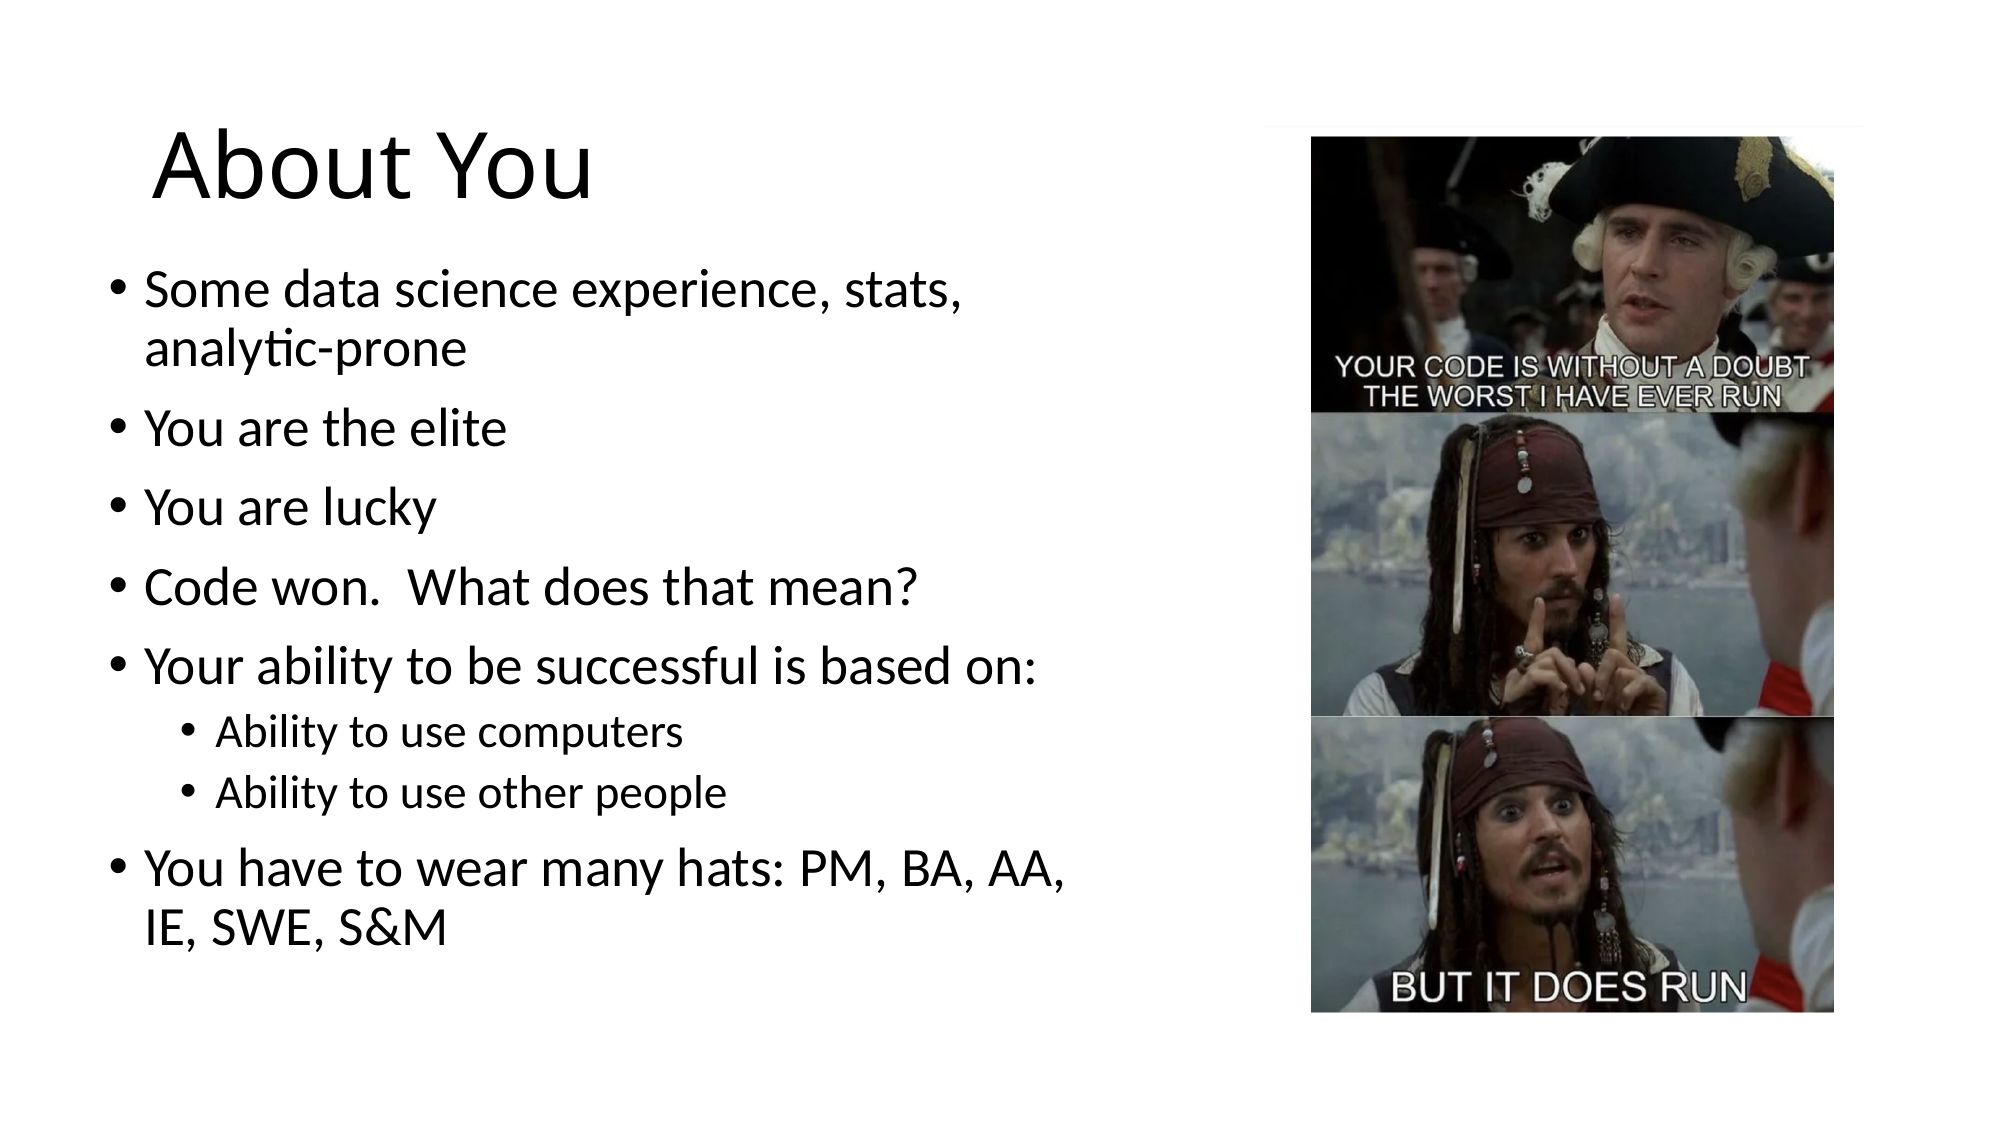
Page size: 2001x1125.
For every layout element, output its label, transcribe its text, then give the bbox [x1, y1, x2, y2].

picture [1264, 114, 1863, 1025]
title About You [137, 59, 1863, 278]
list Some data science experience, stats, analytic-prone You are the elite You are lucky Code won. What does that mean? Your ability to be successful is based on: Ability to use computers Ability to use other people You have to wear many hats: PM, BA, AA, IE, SWE, S&M [93, 252, 1124, 966]
